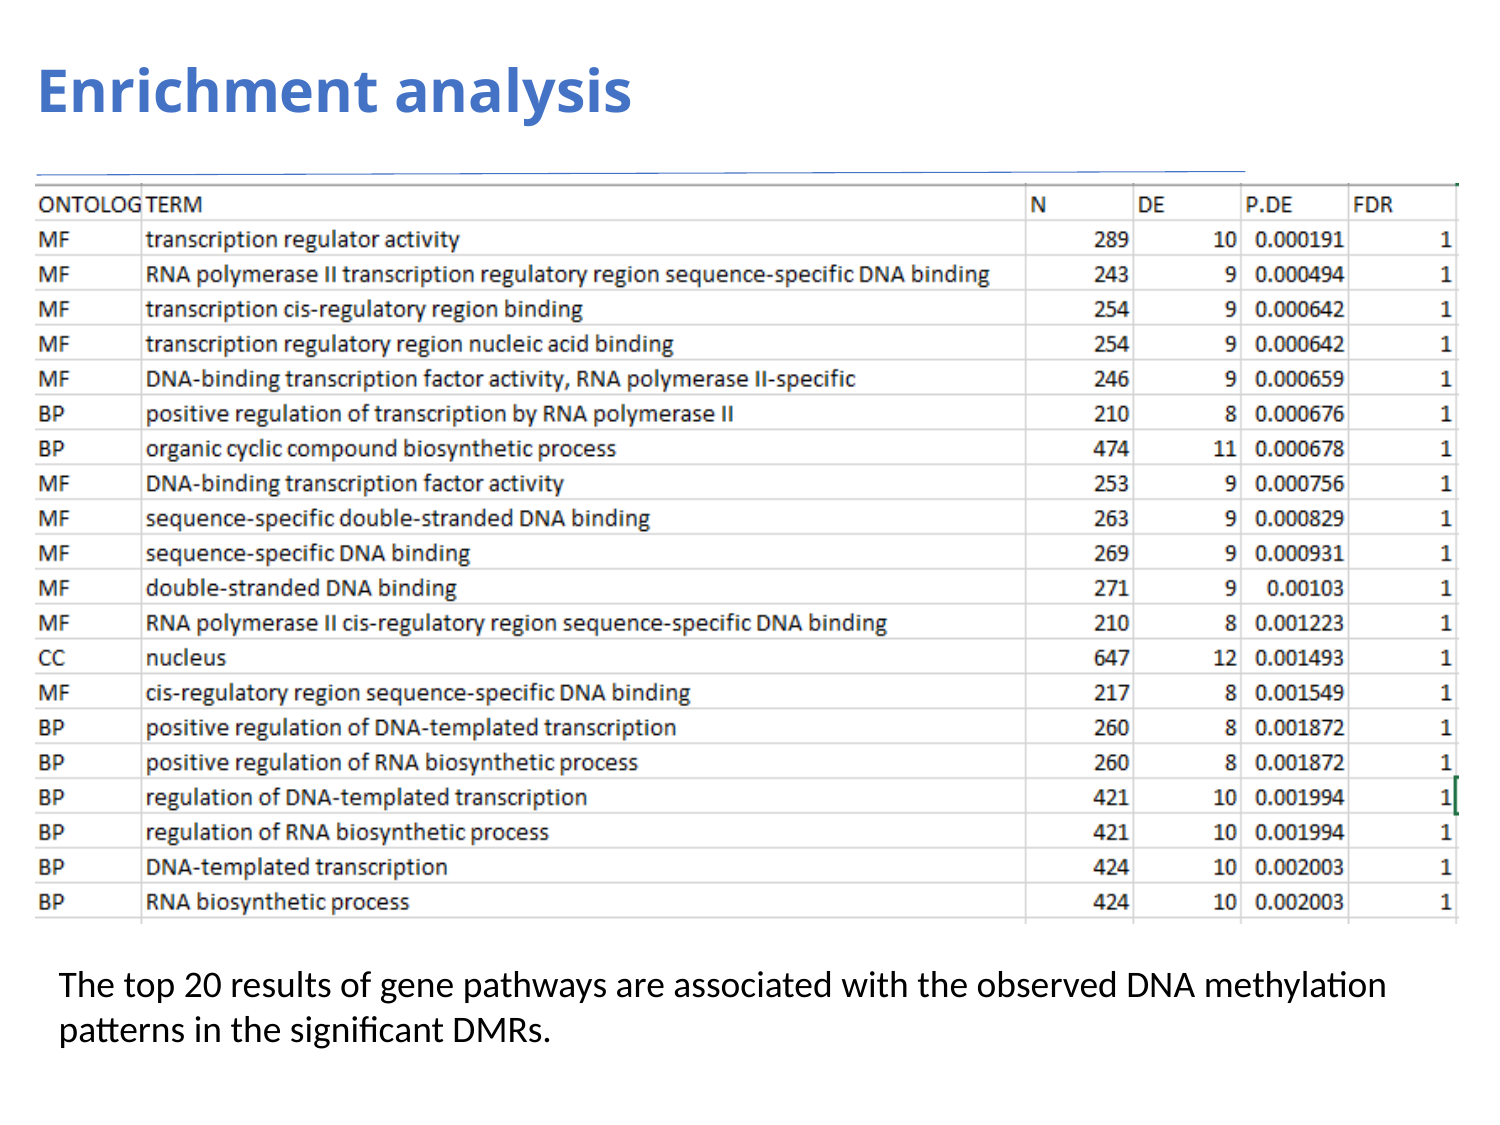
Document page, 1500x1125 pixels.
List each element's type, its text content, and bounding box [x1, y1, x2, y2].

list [35, 183, 1459, 924]
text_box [36, 171, 1246, 175]
title Enrichment analysis [21, 53, 1397, 204]
text_box The top 20 results of gene pathways are associated with the observed DNA methylation patterns in the significant DMRs. [43, 952, 1453, 1103]
